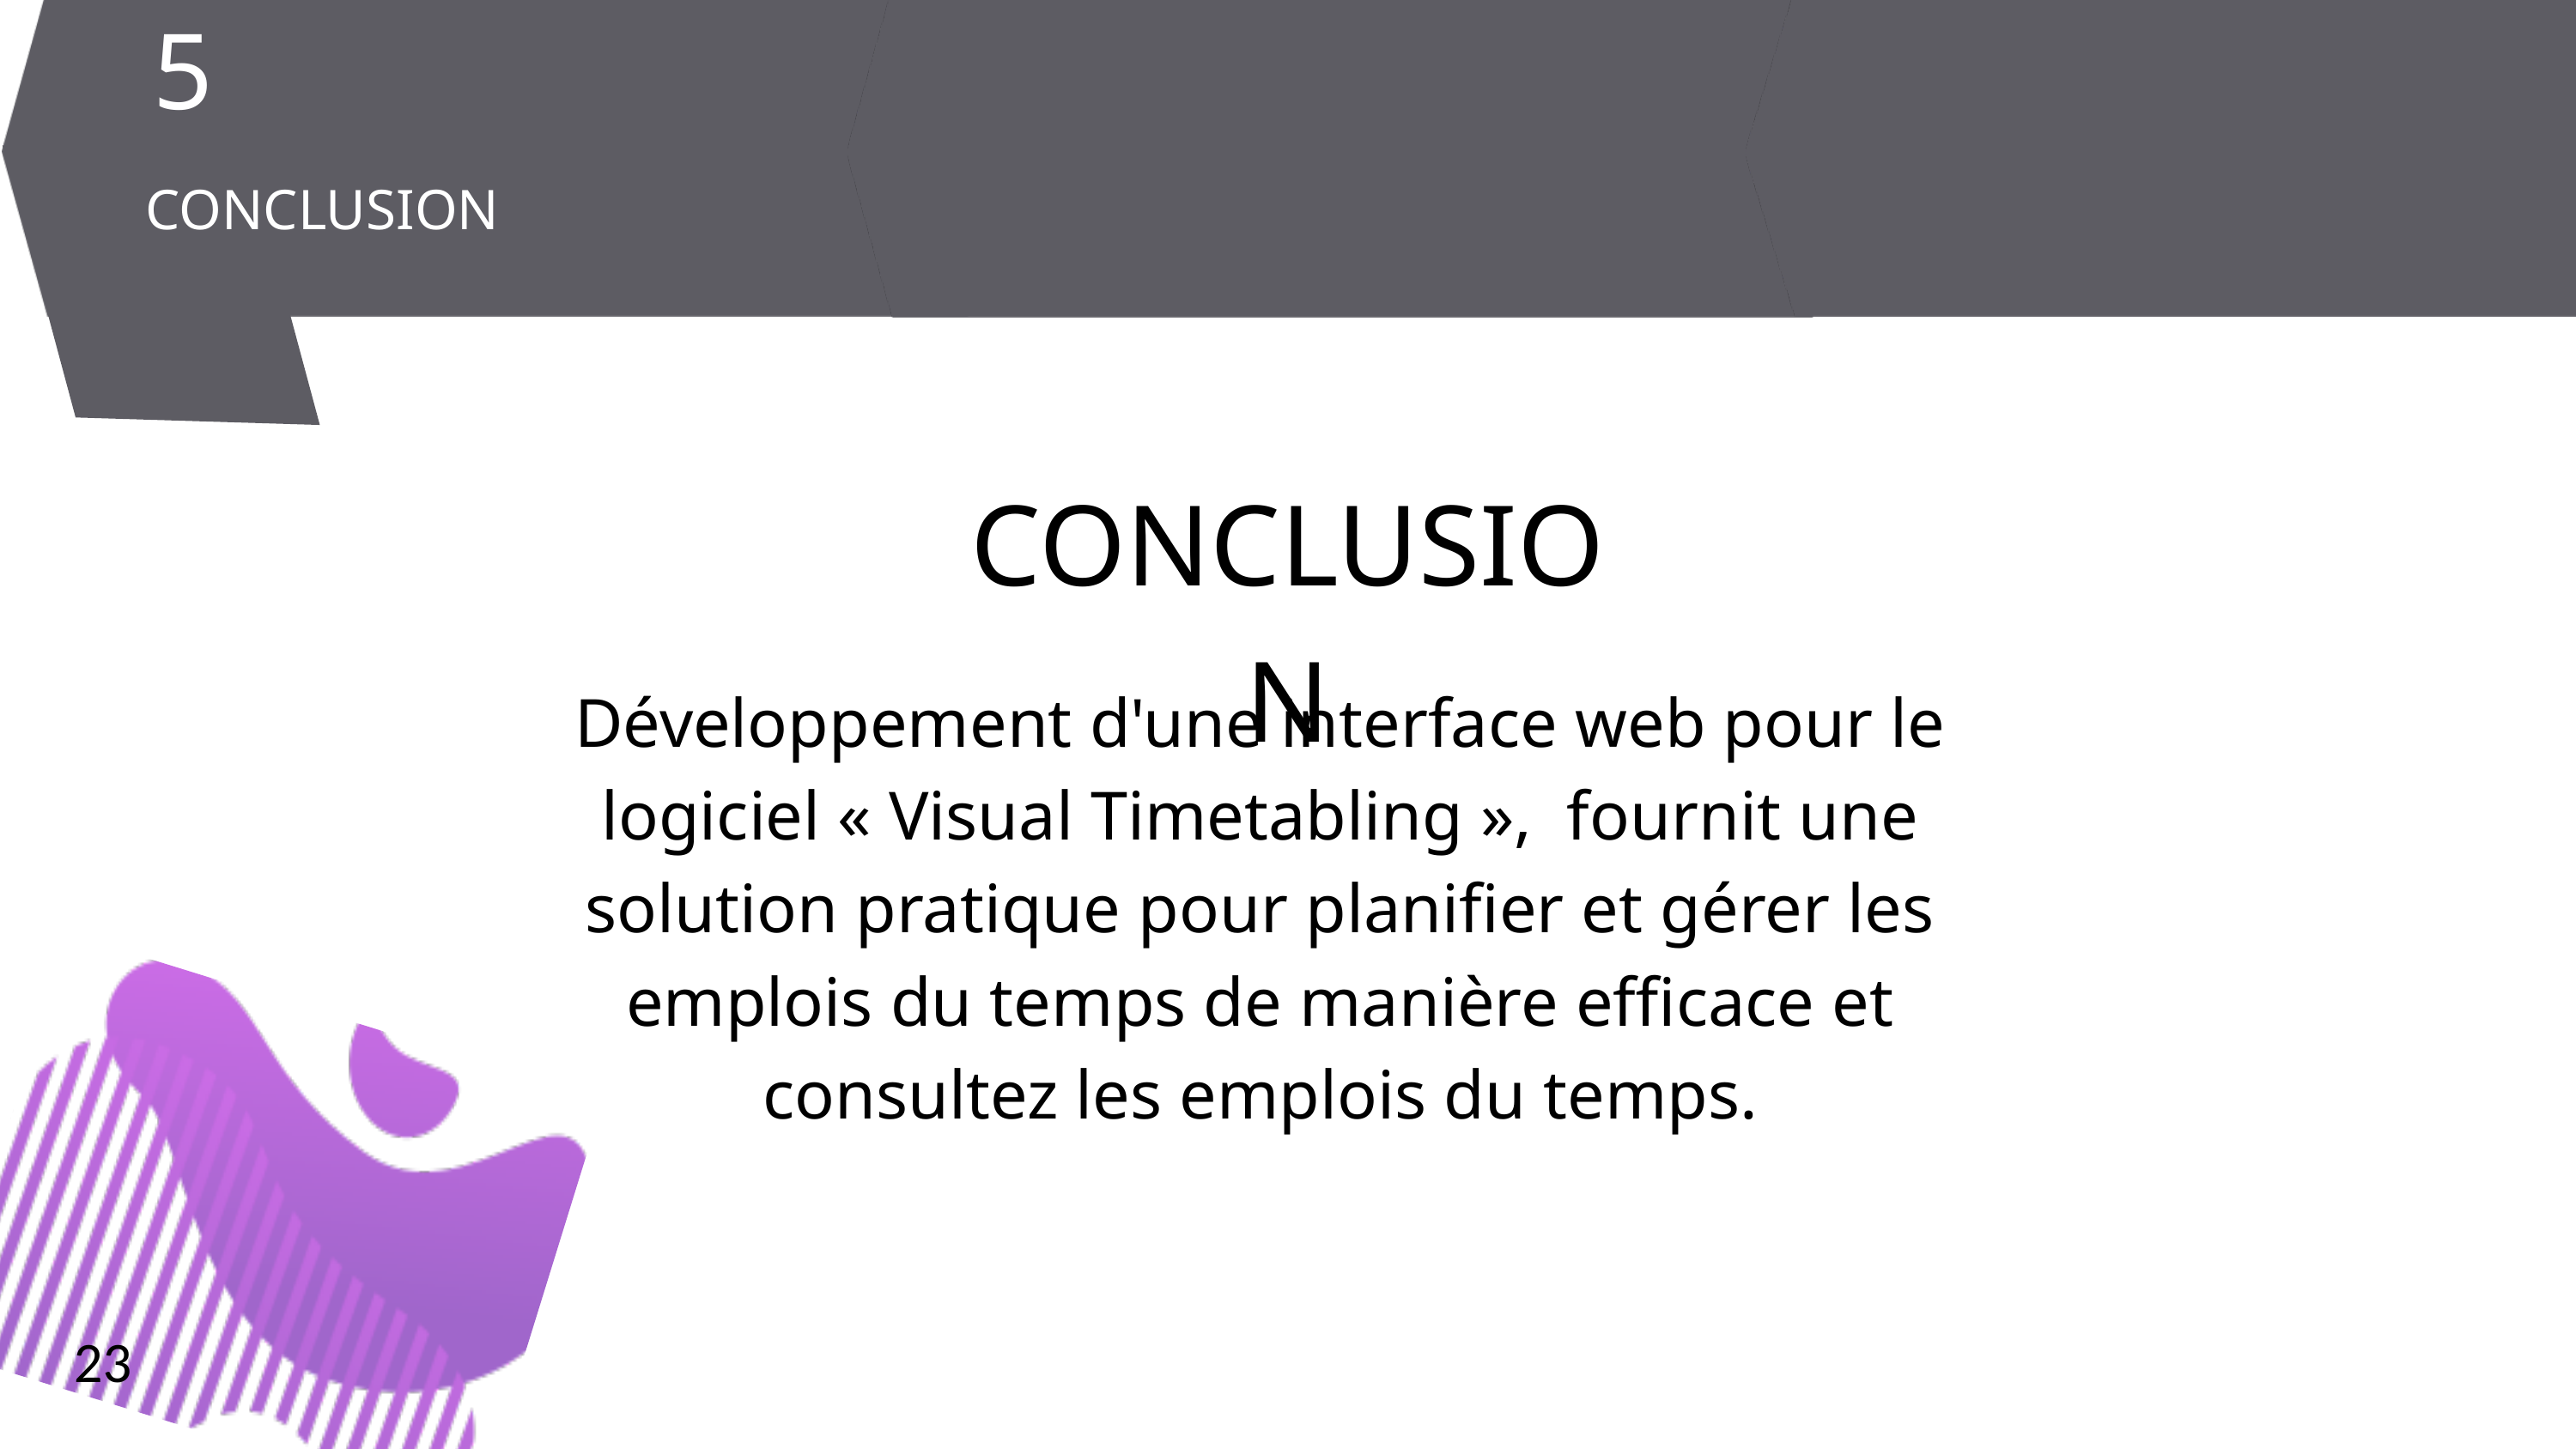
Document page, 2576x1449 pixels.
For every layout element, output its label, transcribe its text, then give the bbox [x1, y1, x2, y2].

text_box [0, 0, 2576, 421]
text_box CONCLUSION [960, 452, 1615, 666]
text_box Développement d'une interface web pour le logiciel « Visual Timetabling », fournit une solution pratique pour planifier et gérer les emplois du temps de manière efficace et consultez les emplois du temps. [502, 666, 2020, 1133]
text_box 23 [60, 1319, 161, 1401]
text_box [0, 933, 604, 1449]
